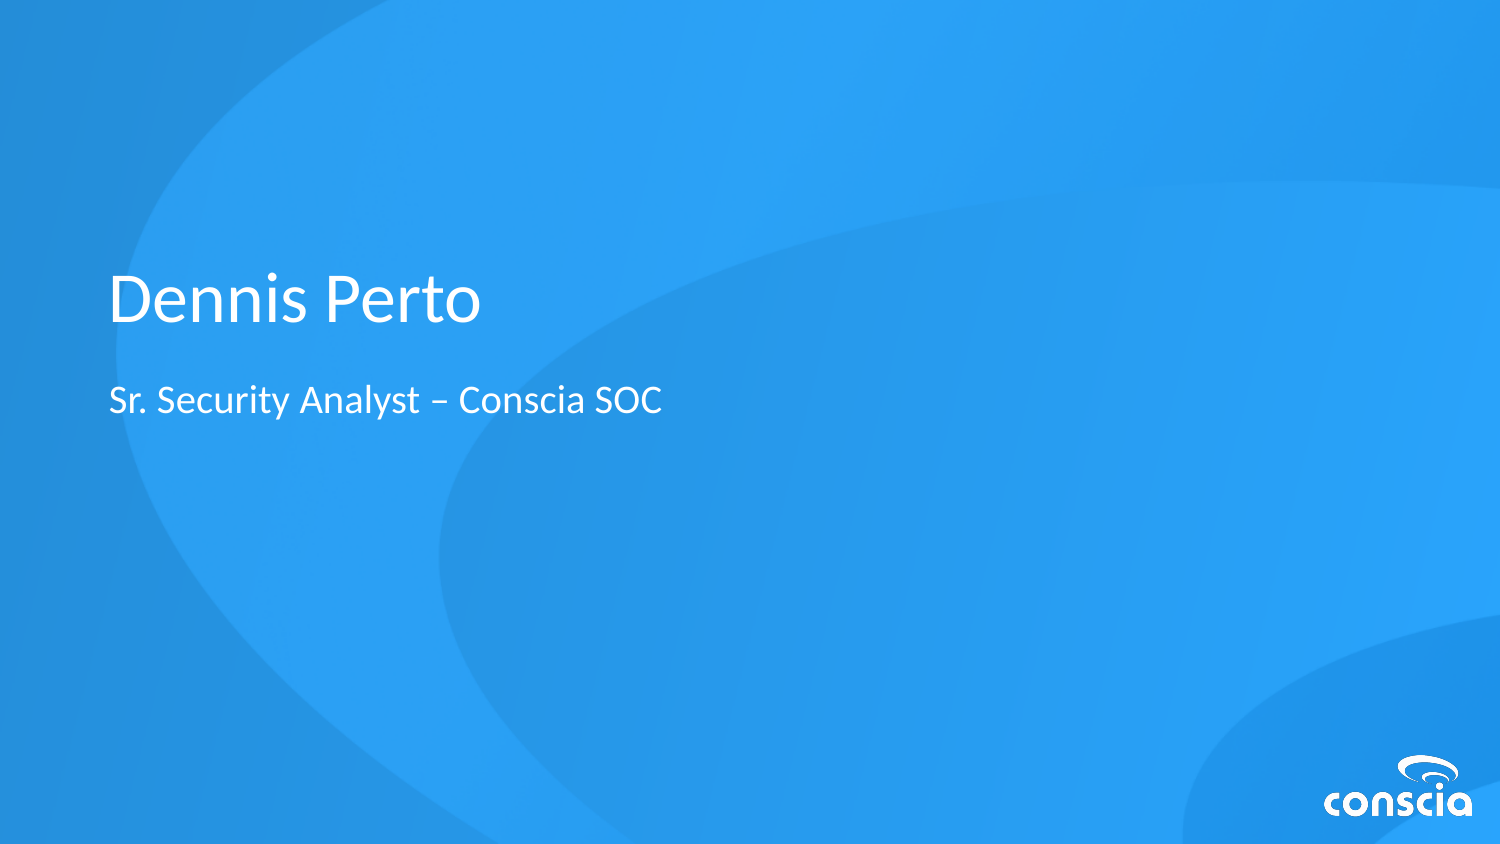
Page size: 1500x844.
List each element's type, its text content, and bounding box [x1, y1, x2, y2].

picture [0, 0, 1500, 844]
title Dennis Perto [93, 187, 1407, 345]
subtitle Sr. Security Analyst – Conscia SOC [93, 365, 1407, 410]
